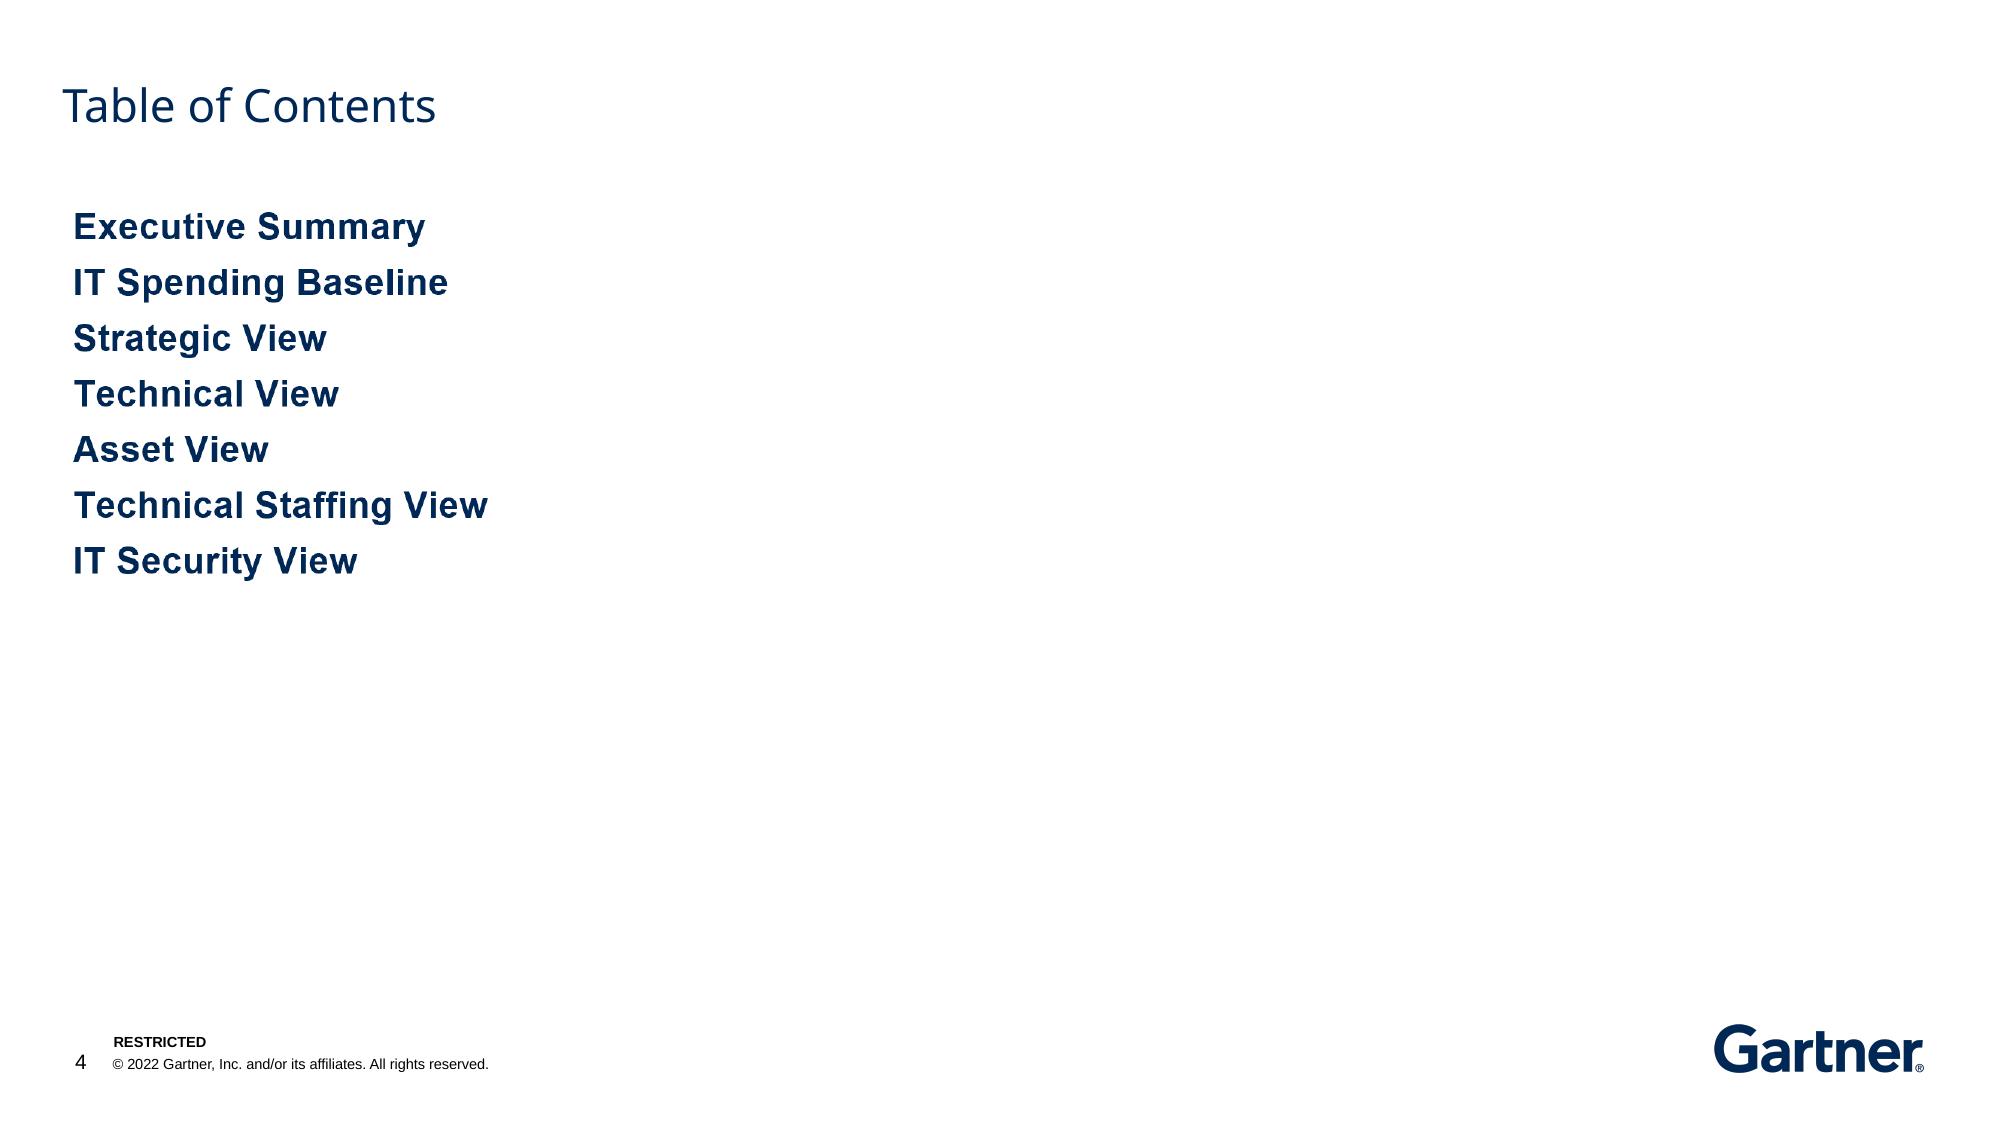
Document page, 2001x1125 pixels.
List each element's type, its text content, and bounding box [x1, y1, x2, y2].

picture [41, 181, 1959, 820]
title Table of Contents [62, 83, 1913, 181]
picture [1714, 1024, 1924, 1073]
